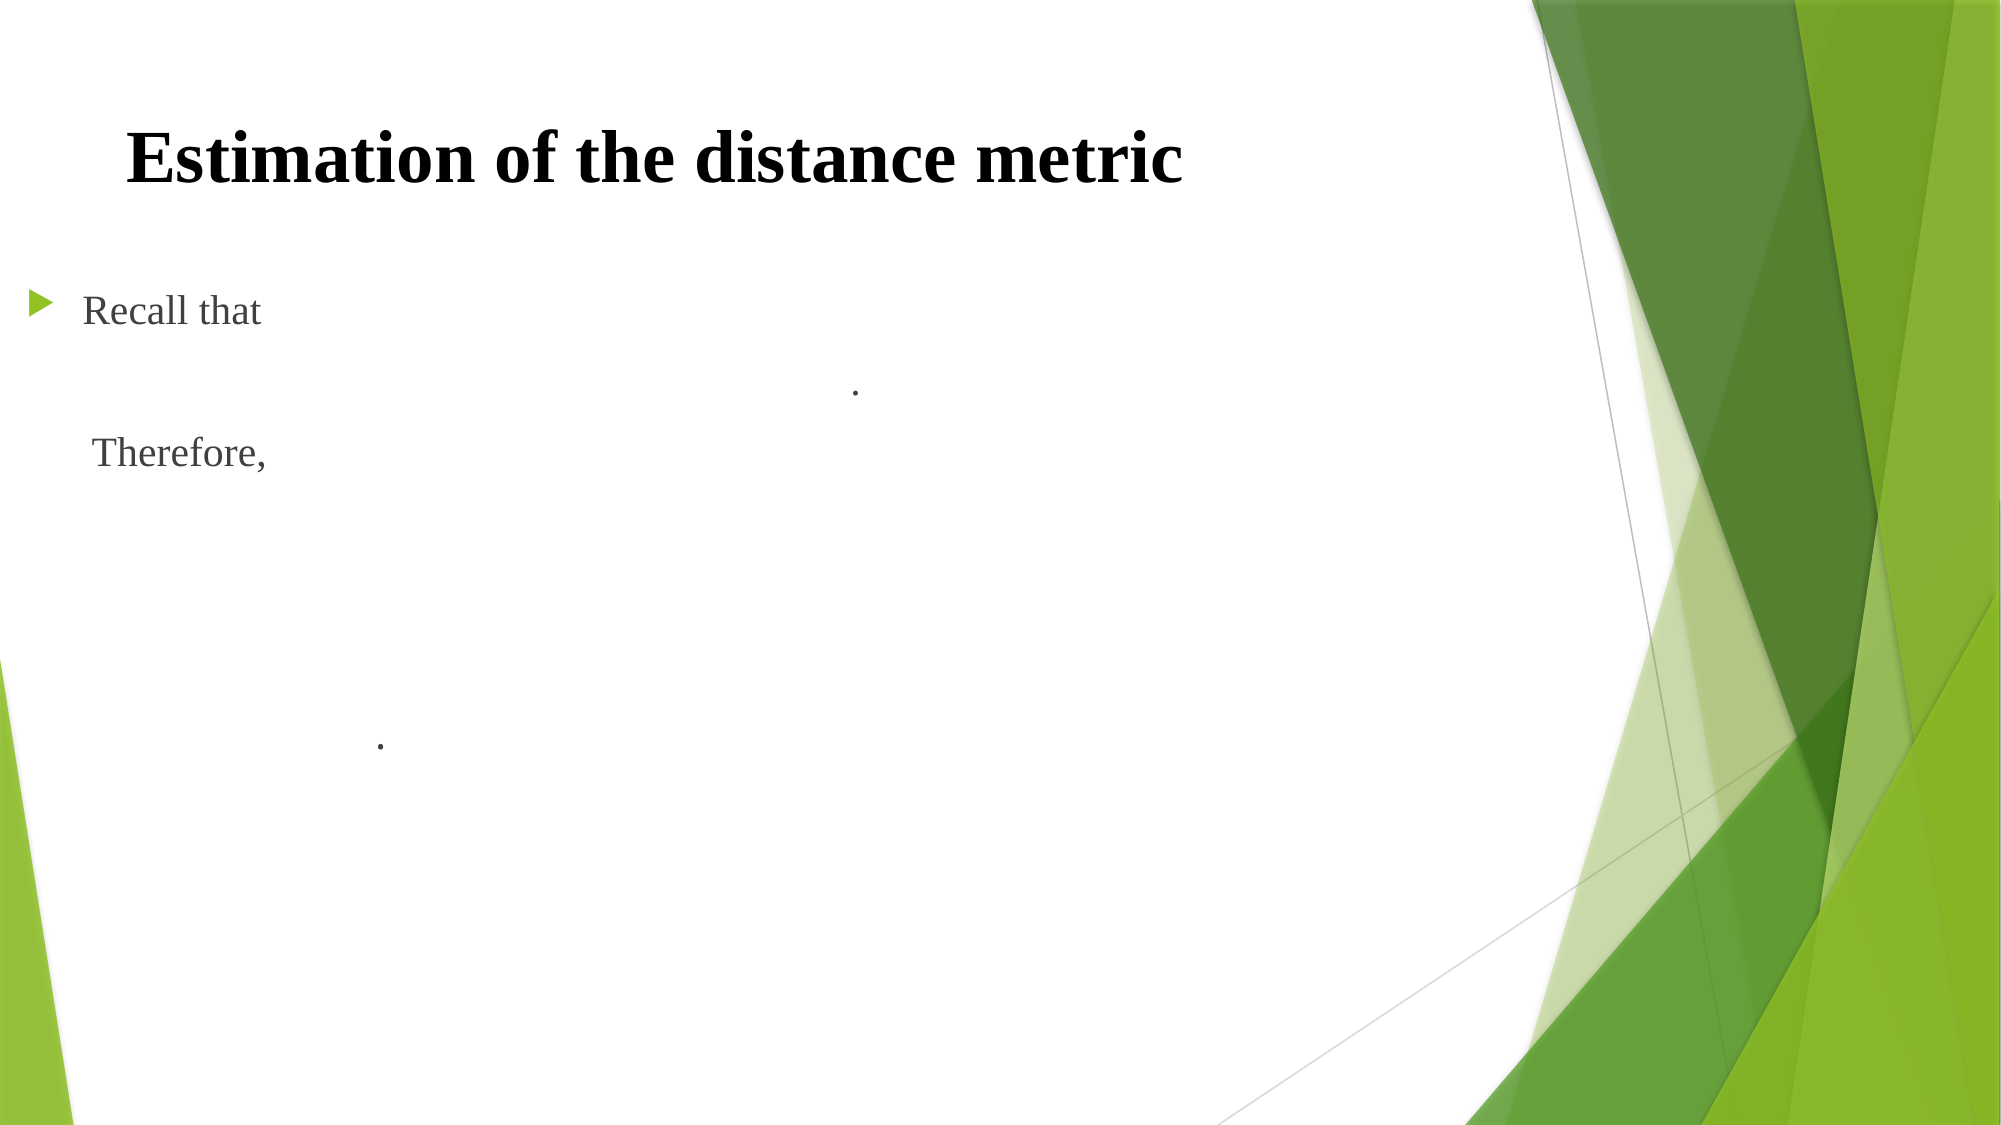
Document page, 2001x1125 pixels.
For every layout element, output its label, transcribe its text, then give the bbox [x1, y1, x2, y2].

title Estimation of the distance metric [111, 99, 1522, 317]
